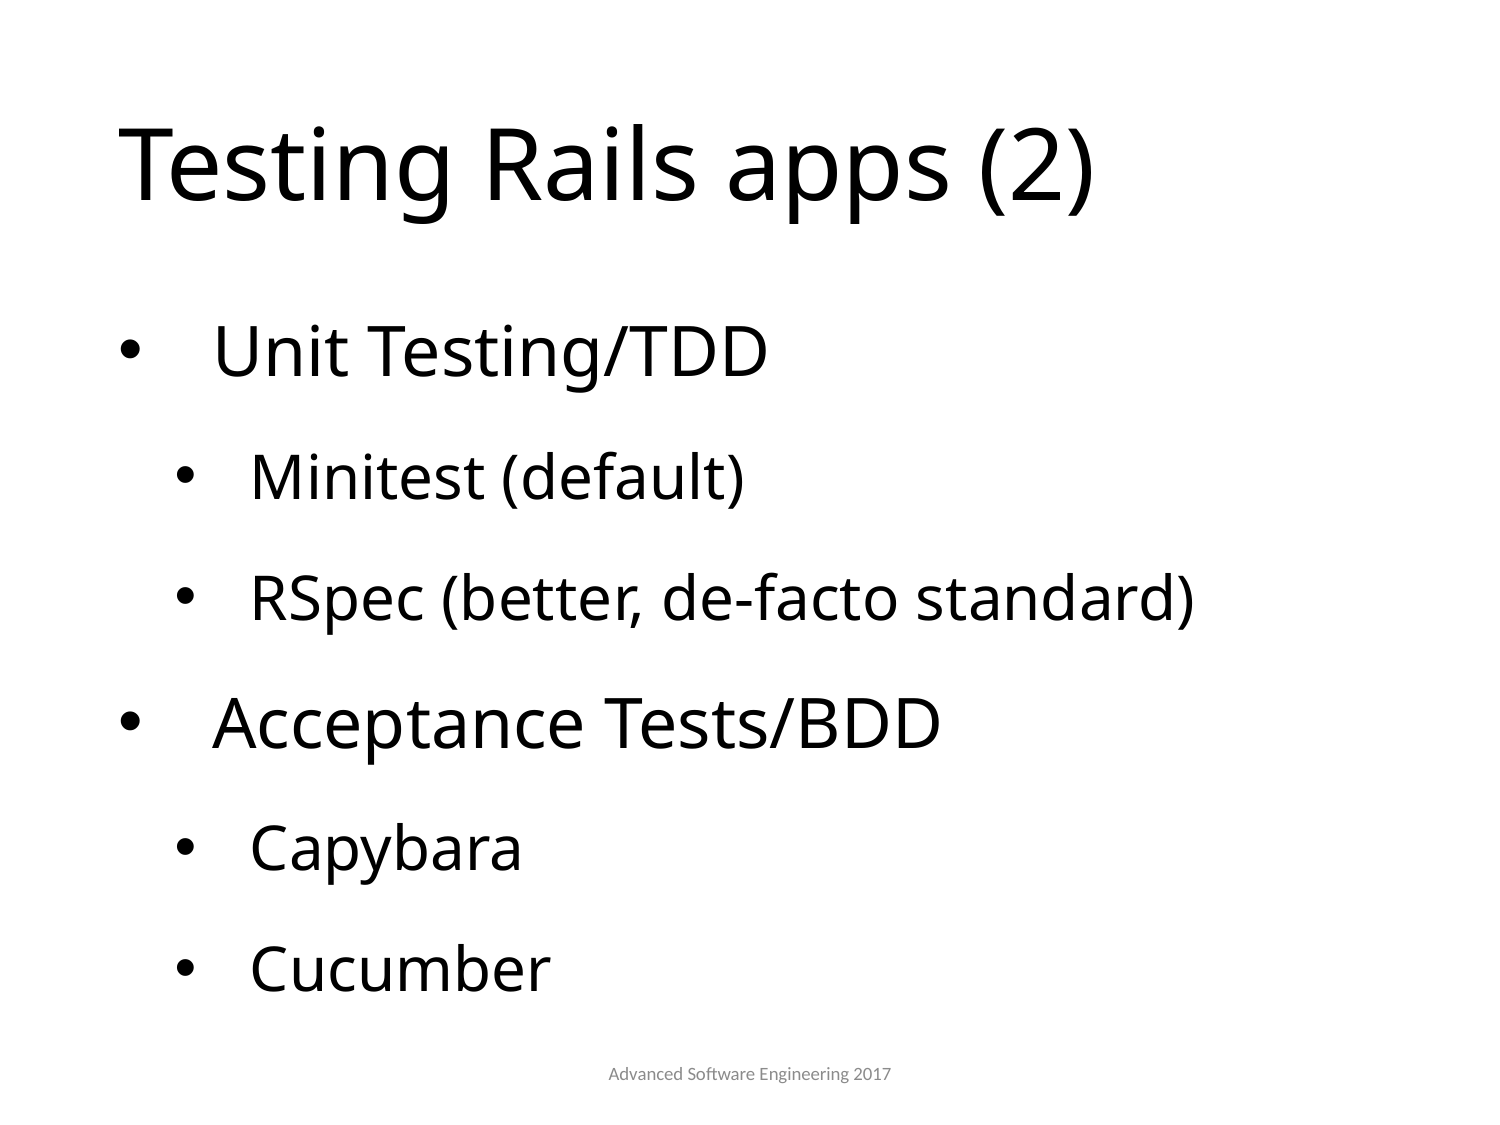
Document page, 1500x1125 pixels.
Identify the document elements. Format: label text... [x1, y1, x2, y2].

footer Advanced Software Engineering 2017 [496, 1042, 1004, 1103]
title Testing Rails apps (2) [103, 59, 1397, 278]
list Unit Testing/TDD Minitest (default) RSpec (better, de-facto standard) Acceptance Tests/BDD Capybara Cucumber [103, 299, 1397, 1014]
